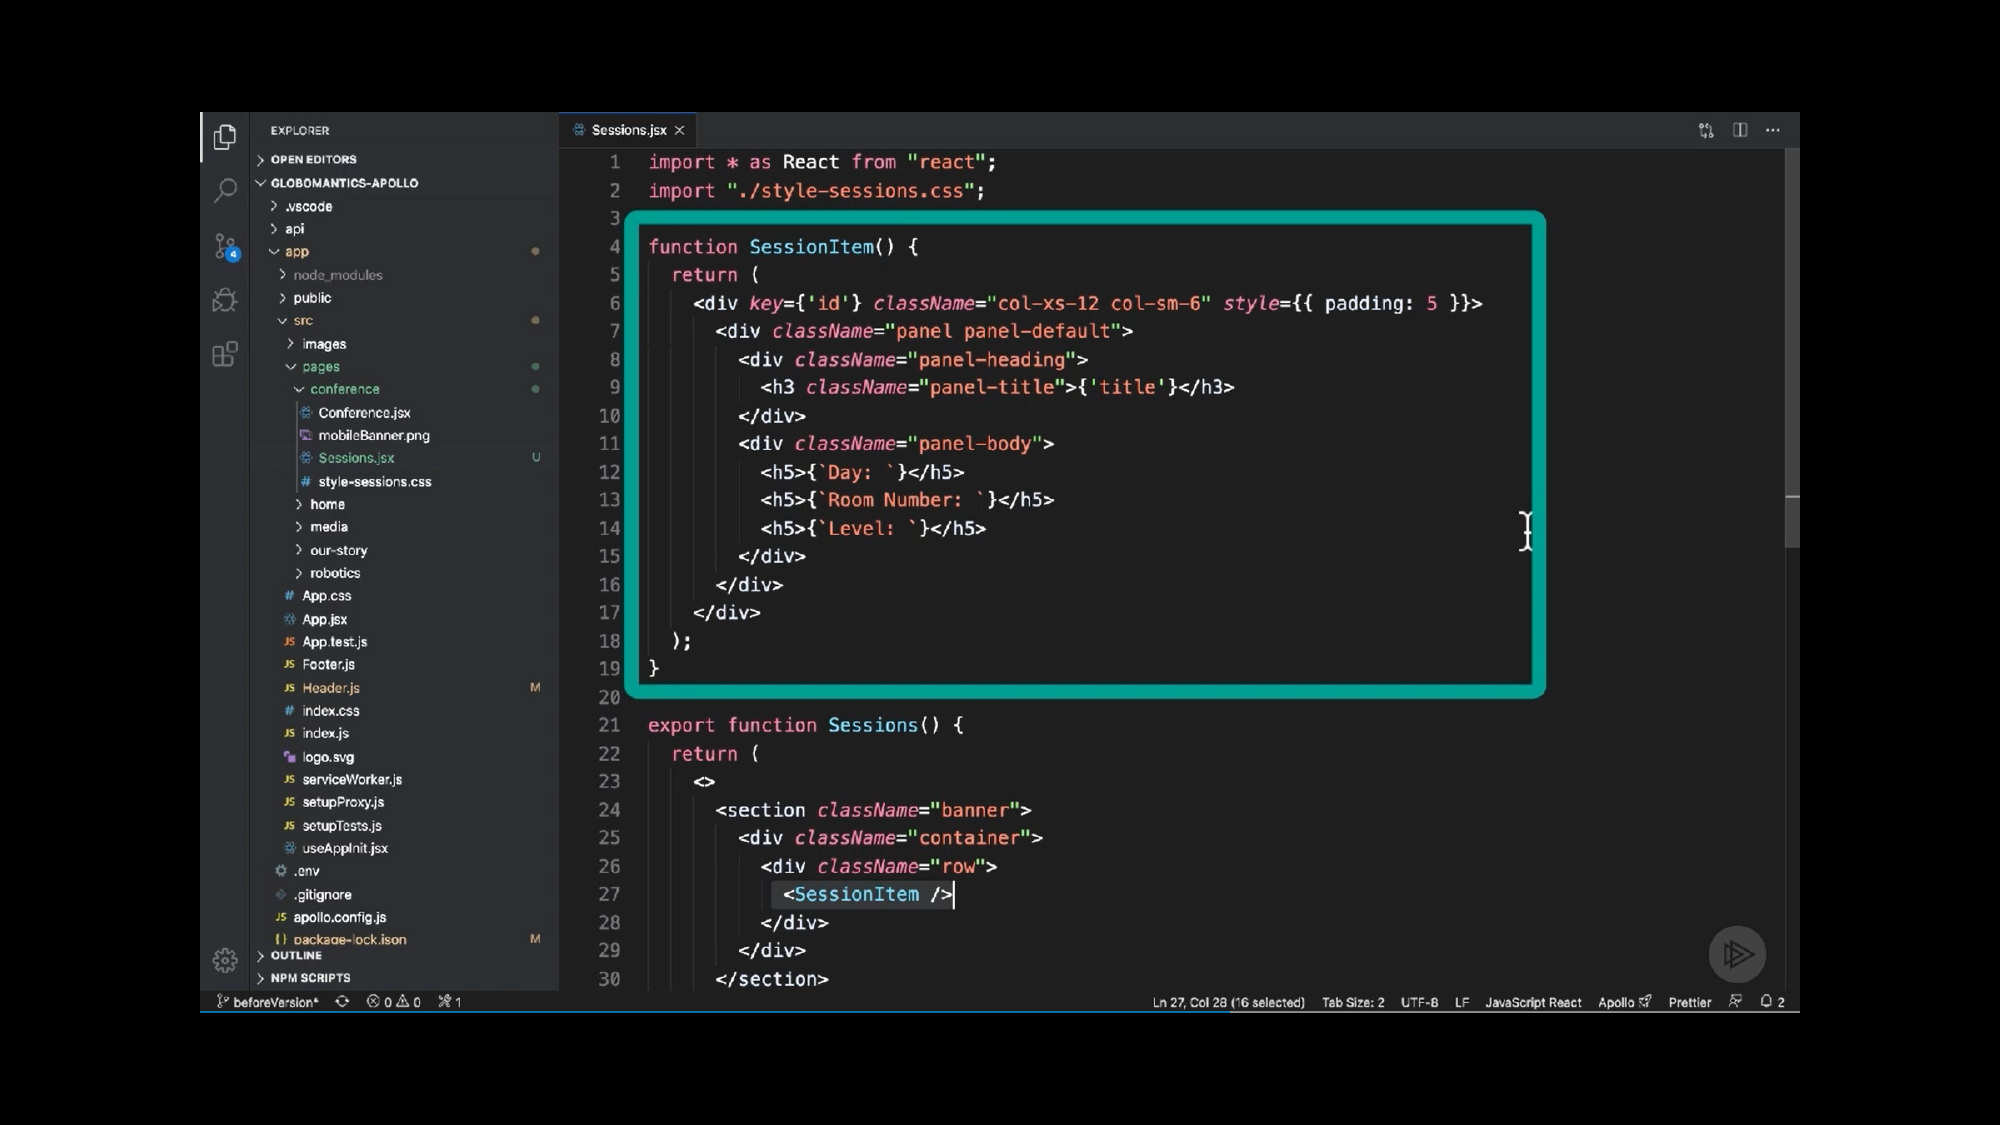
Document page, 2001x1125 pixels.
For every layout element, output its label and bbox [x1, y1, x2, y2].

picture [199, 112, 1800, 1013]
